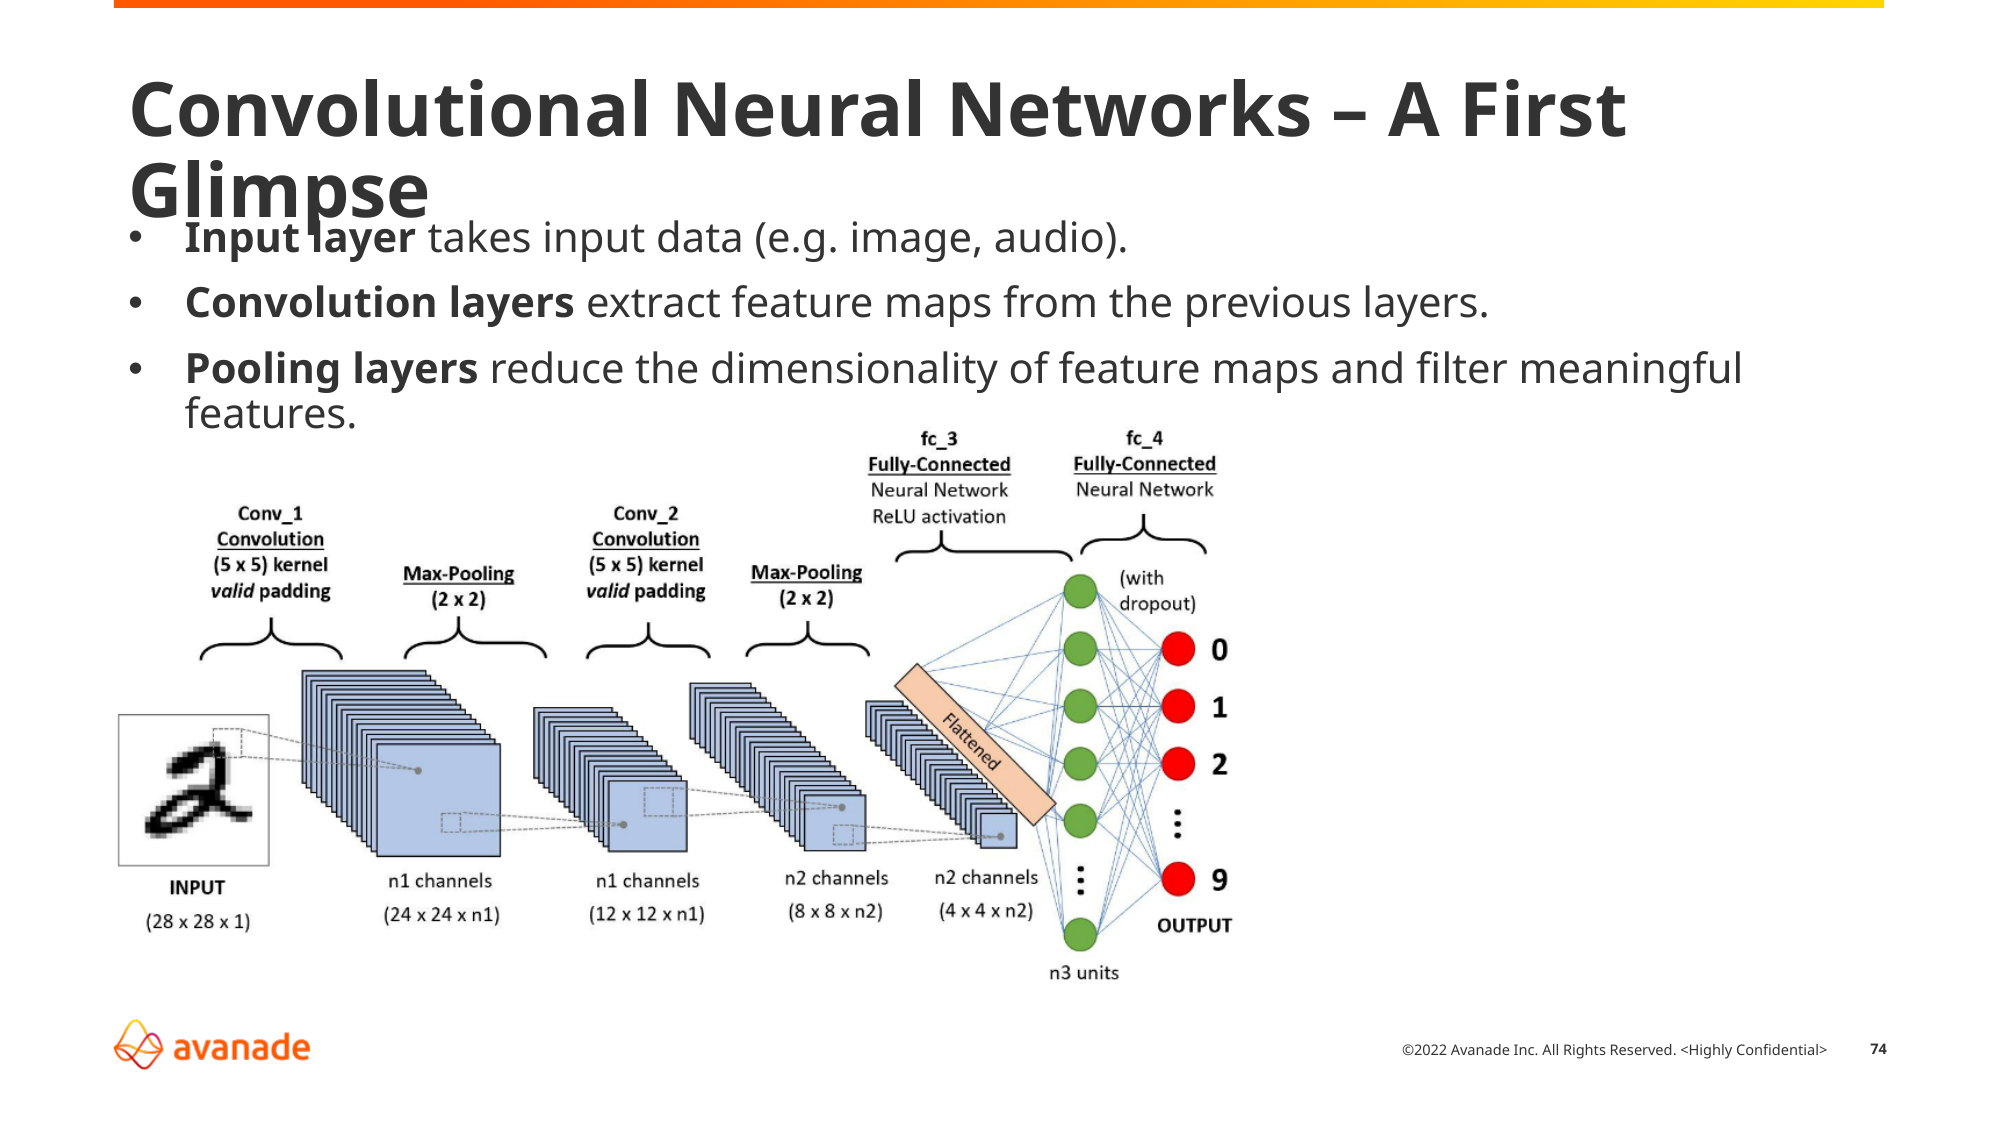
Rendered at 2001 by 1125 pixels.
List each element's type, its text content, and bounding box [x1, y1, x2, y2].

title Convolutional Neural Networks – A First Glimpse [113, 64, 1883, 208]
picture [117, 414, 1244, 991]
text_box Input layer takes input data (e.g. image, audio). Convolution layers extract feature maps from the previous layers. Pooling layers reduce the dimensionality of feature maps and filter meaningful features. [113, 208, 1883, 923]
picture [93, 999, 339, 1090]
